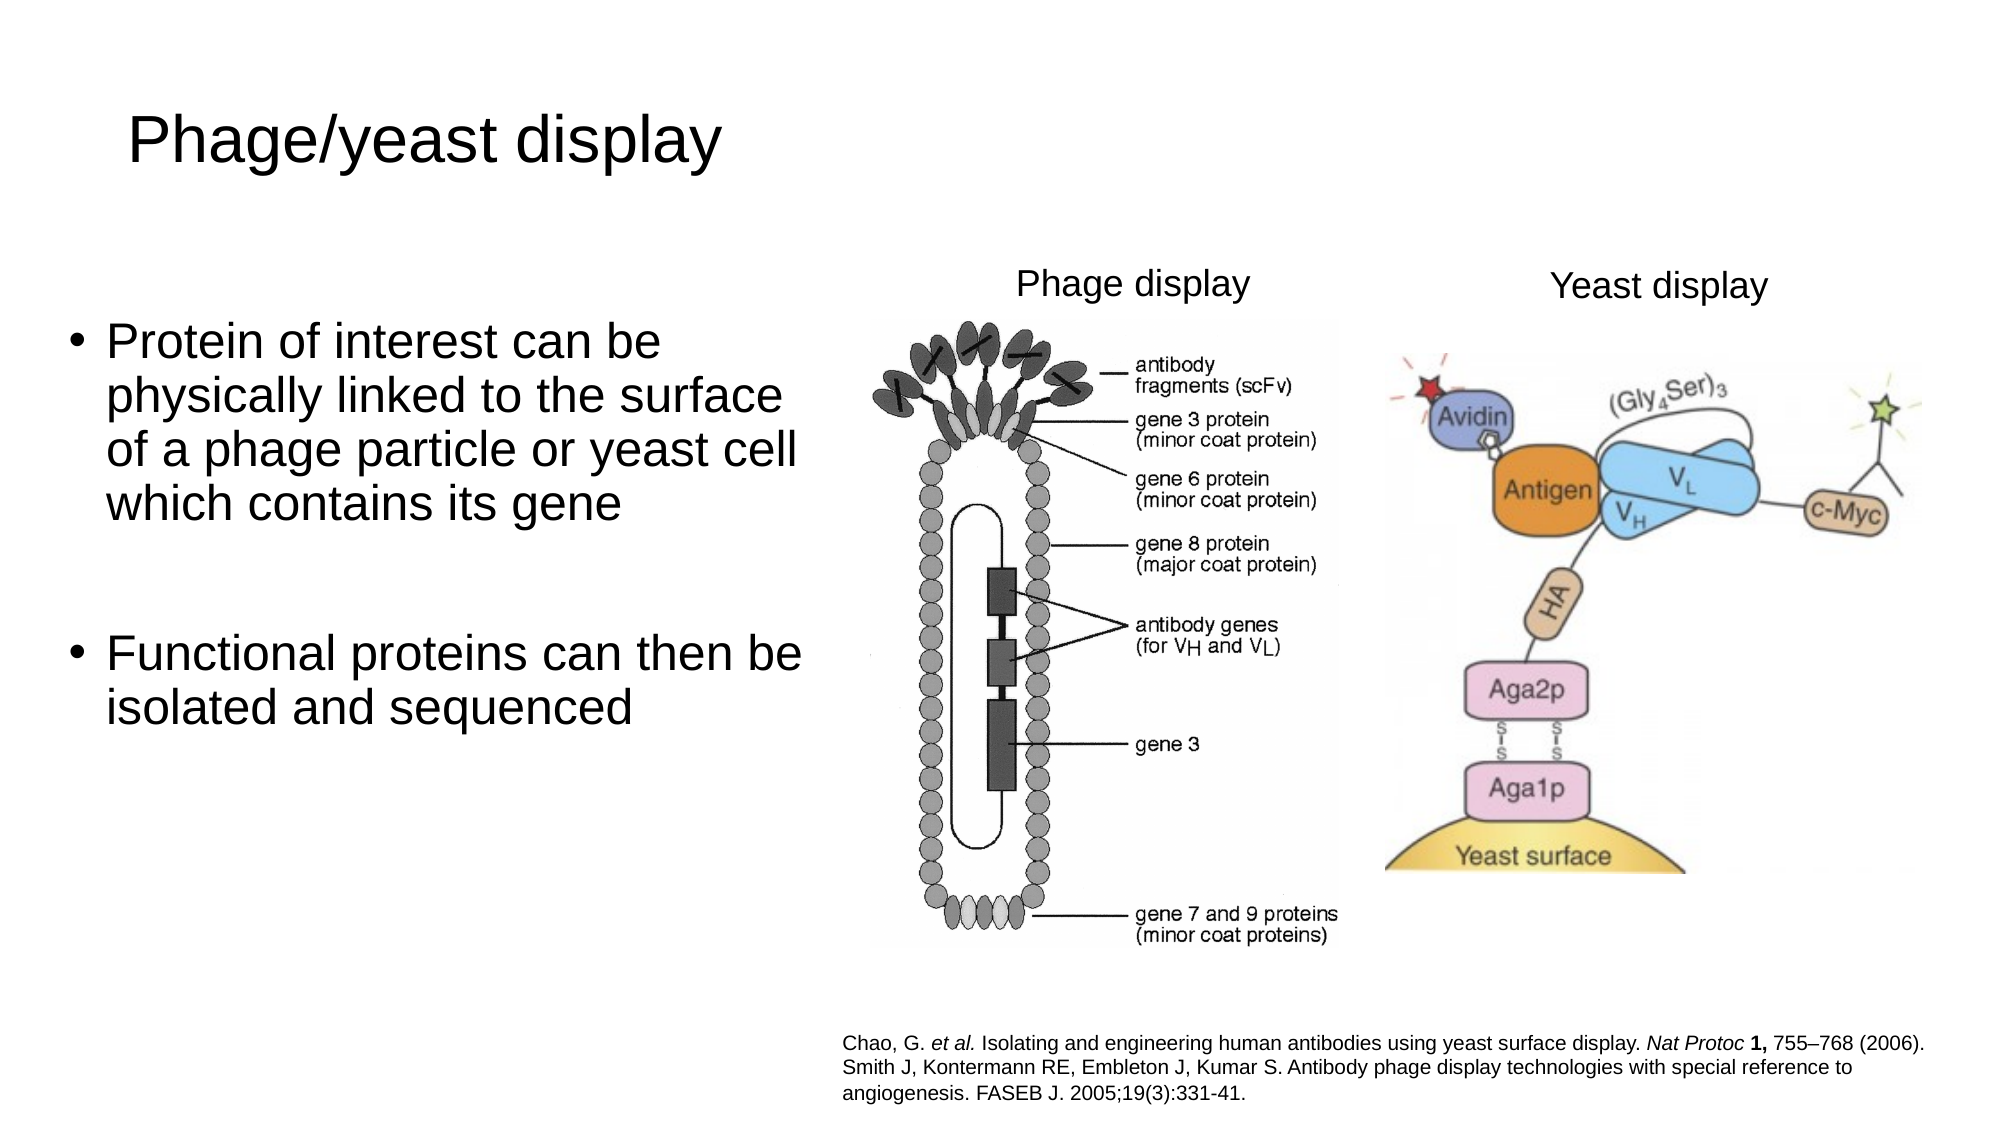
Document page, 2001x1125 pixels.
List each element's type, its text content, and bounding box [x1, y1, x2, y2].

text_box Yeast display [1534, 254, 1784, 314]
picture [870, 319, 1339, 948]
list Protein of interest can be physically linked to the surface of a phage particle or yeast cell which contains its gene Functional proteins can then be isolated and sequenced [53, 307, 825, 1022]
picture [1385, 353, 1922, 874]
text_box Chao, G. et al. Isolating and engineering human antibodies using yeast surface display. Nat Protoc 1, 755–768 (2006). Smith J, Kontermann RE, Embleton J, Kumar S. Antibody phage display technologies with special reference to angiogenesis. FASEB J. 2005;19(3):331-41. [827, 1021, 2000, 1112]
text_box Phage display [1001, 252, 1266, 312]
title Phage/yeast display [112, 32, 1838, 250]
